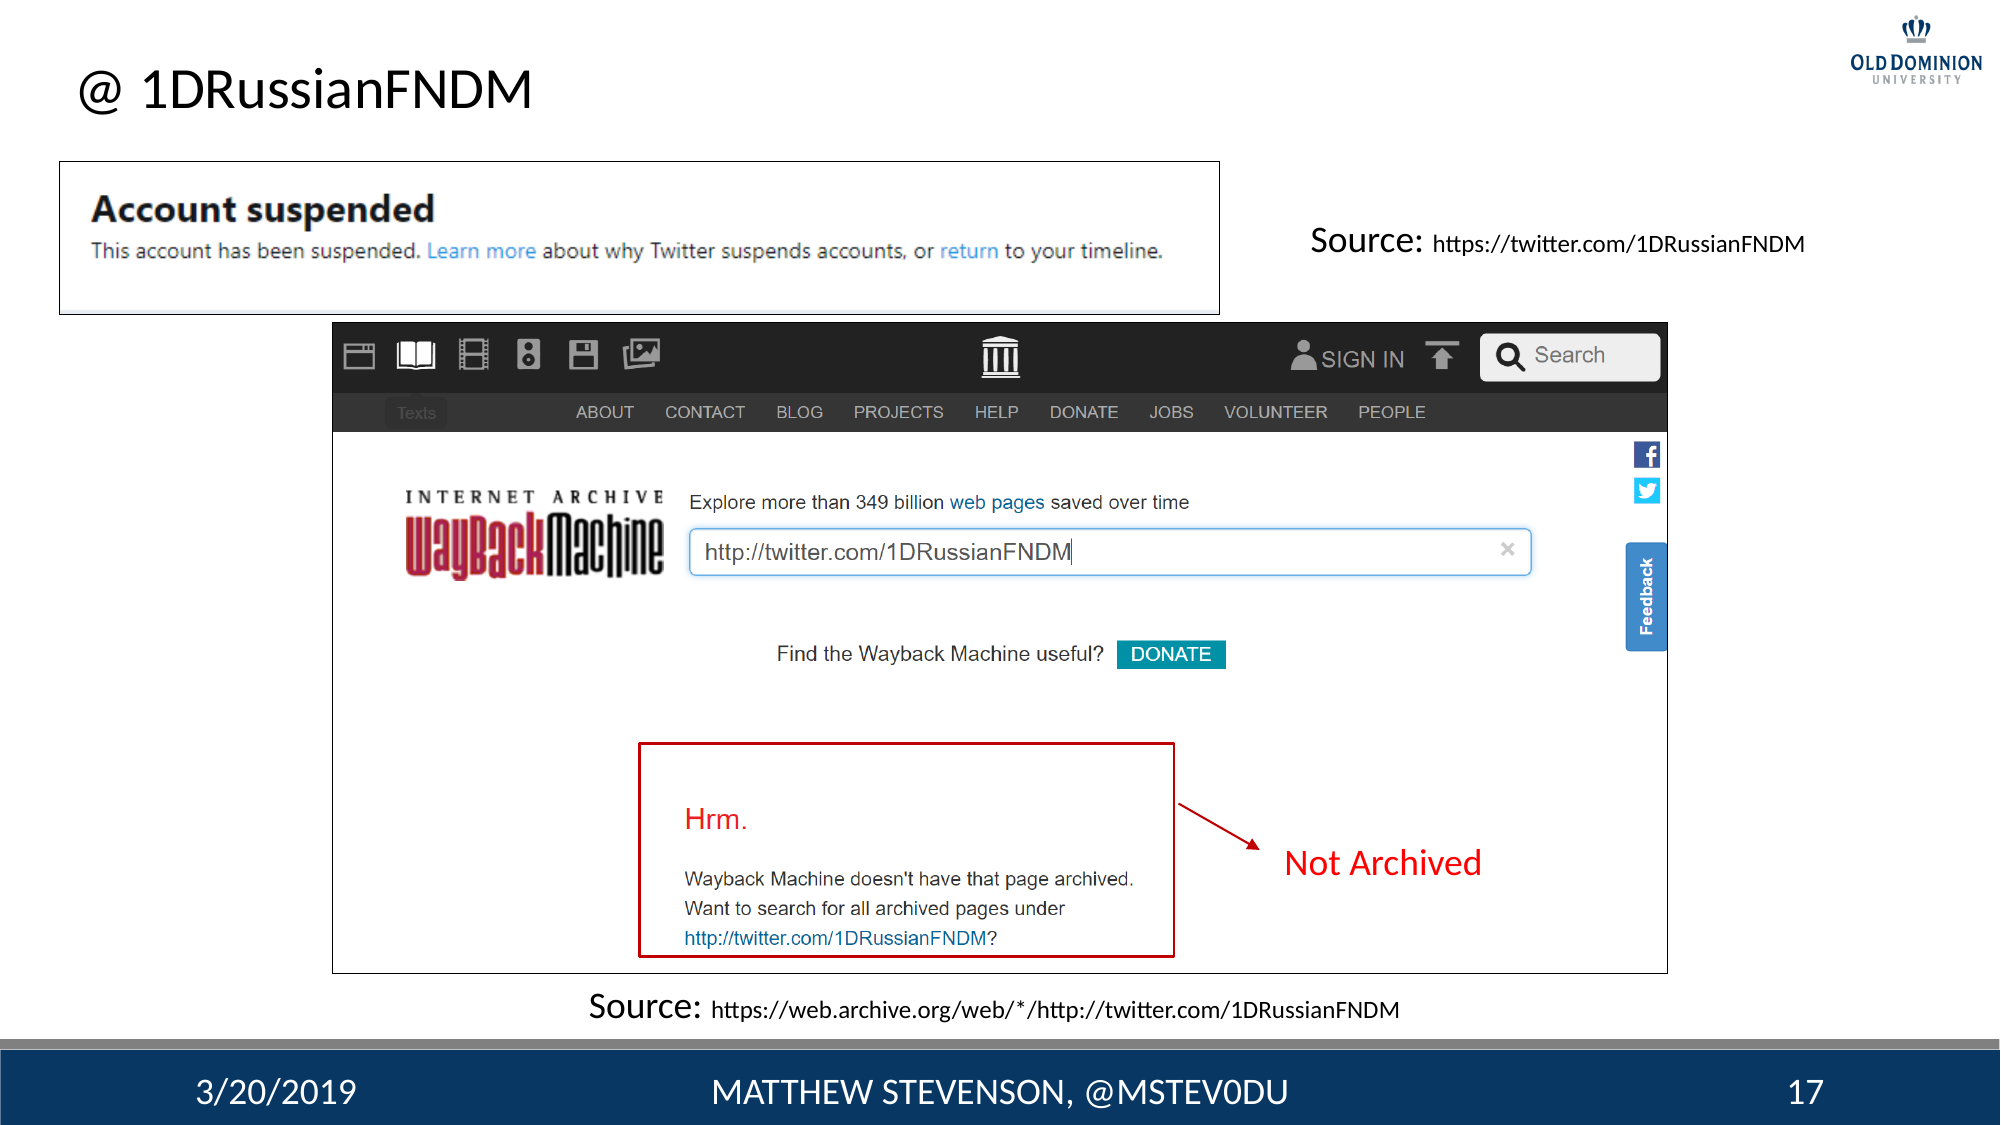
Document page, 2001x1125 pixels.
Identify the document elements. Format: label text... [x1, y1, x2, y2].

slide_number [180, 1059, 586, 1120]
footer Matthew Stevenson, @mstev0du [604, 1059, 1396, 1120]
picture [1851, 15, 1982, 84]
text_box Source: https://twitter.com/1DRussianFNDM [1295, 207, 1858, 268]
picture [59, 160, 1220, 315]
text_box @ 1DRussianFNDM [59, 42, 605, 128]
text_box Source: https://web.archive.org/web/*/http://twitter.com/1DRussianFNDM [574, 982, 1426, 1034]
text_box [1178, 802, 1261, 851]
picture [331, 322, 1668, 975]
slide_number 17 [1624, 1059, 1840, 1120]
